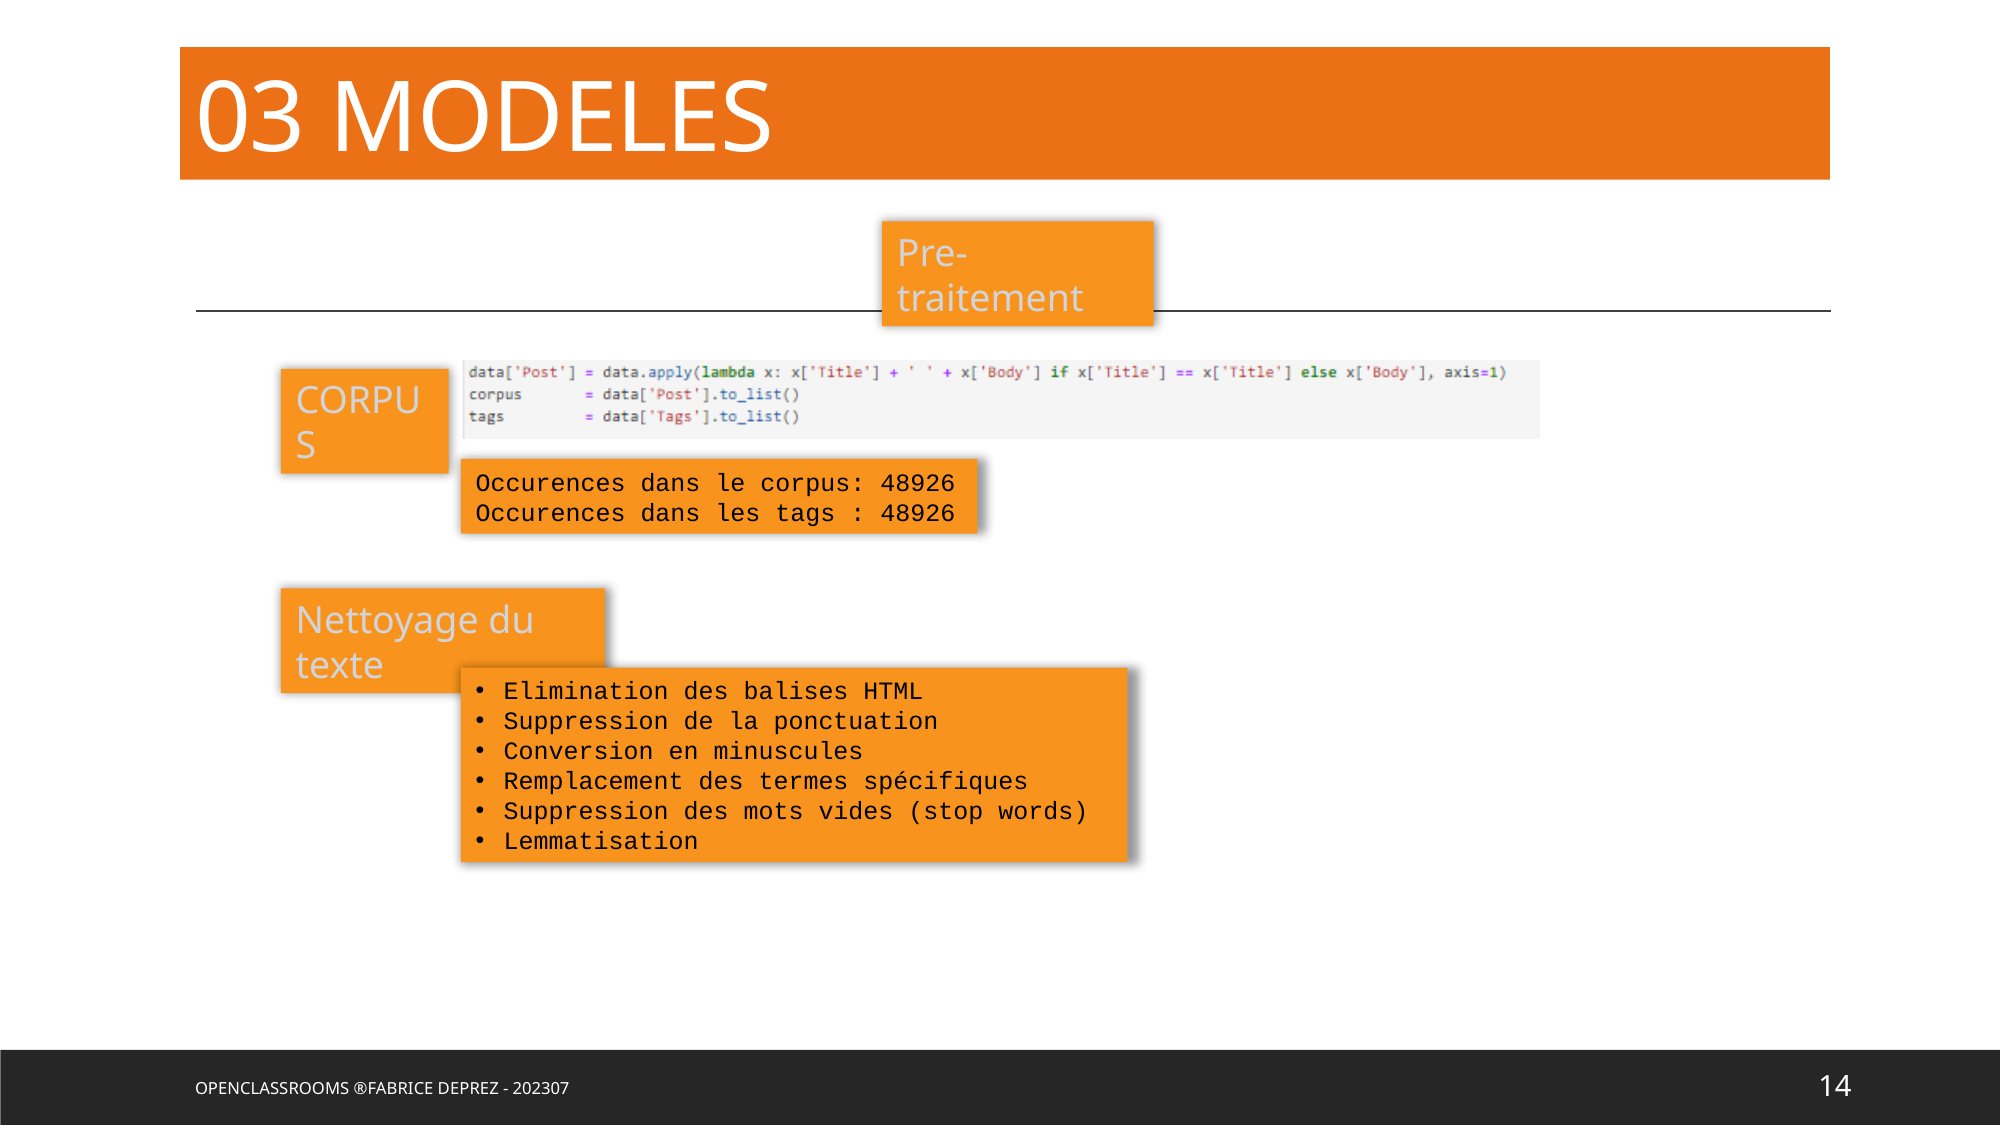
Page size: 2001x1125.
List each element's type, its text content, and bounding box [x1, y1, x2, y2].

text_box Occurences dans le corpus: 48926 Occurences dans les tags : 48926 [460, 458, 978, 534]
footer openclassrooms ®Fabrice Deprez - 202307 [180, 1057, 1299, 1118]
text_box CORPUS [280, 368, 449, 474]
picture [460, 359, 1540, 439]
text_box Elimination des balises HTML Suppression de la ponctuation Conversion en minuscules Remplacement des termes spécifiques Suppression des mots vides (stop words) Lemmatisation [460, 667, 1128, 863]
slide_number 14 [1803, 1057, 1932, 1118]
text_box Nettoyage du texte [280, 588, 605, 694]
title 03 MODELES [180, 47, 1830, 180]
text_box Pre-traitement [882, 221, 1154, 327]
